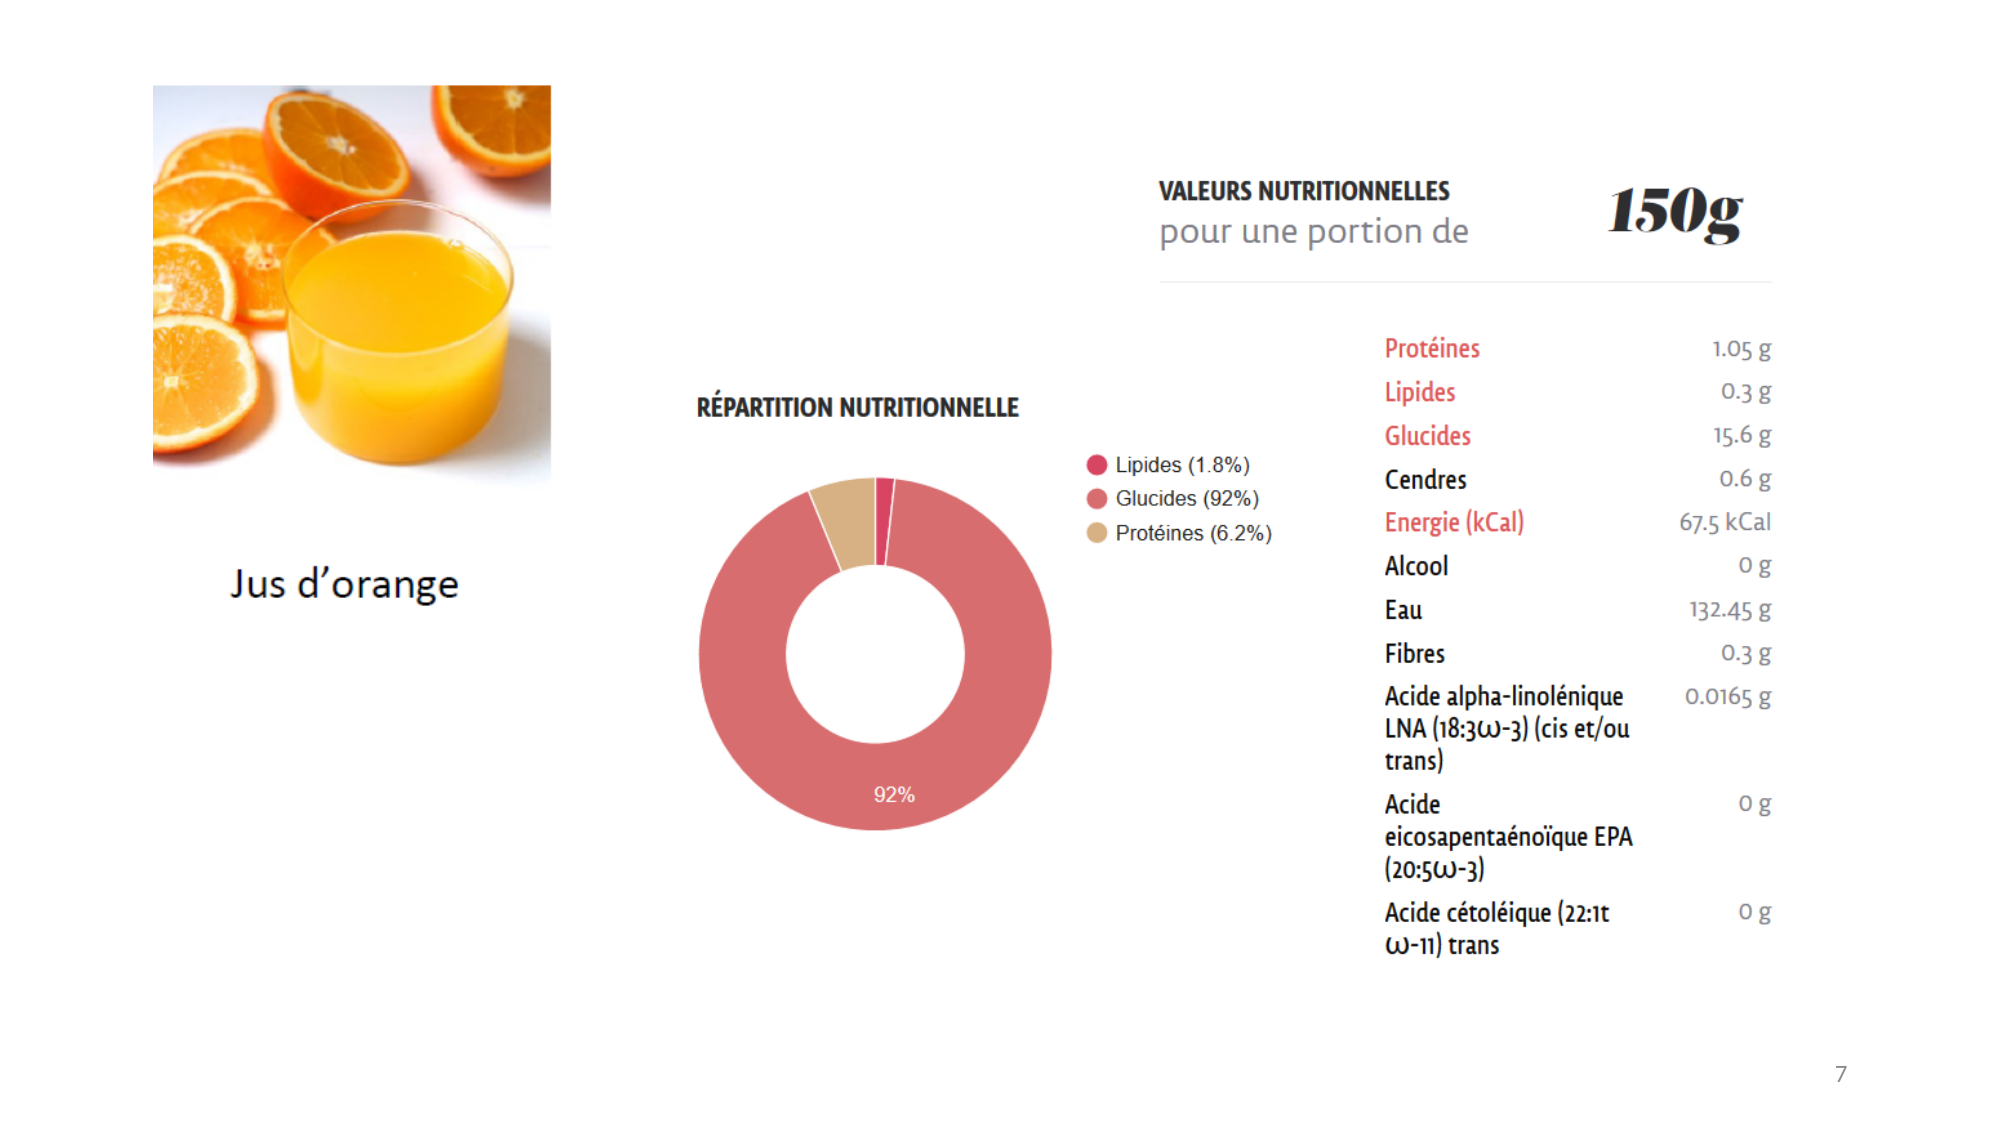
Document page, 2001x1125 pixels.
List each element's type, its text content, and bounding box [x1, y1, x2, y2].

slide_number 7 [1412, 1042, 1863, 1103]
picture [635, 127, 1806, 998]
picture [153, 84, 553, 628]
